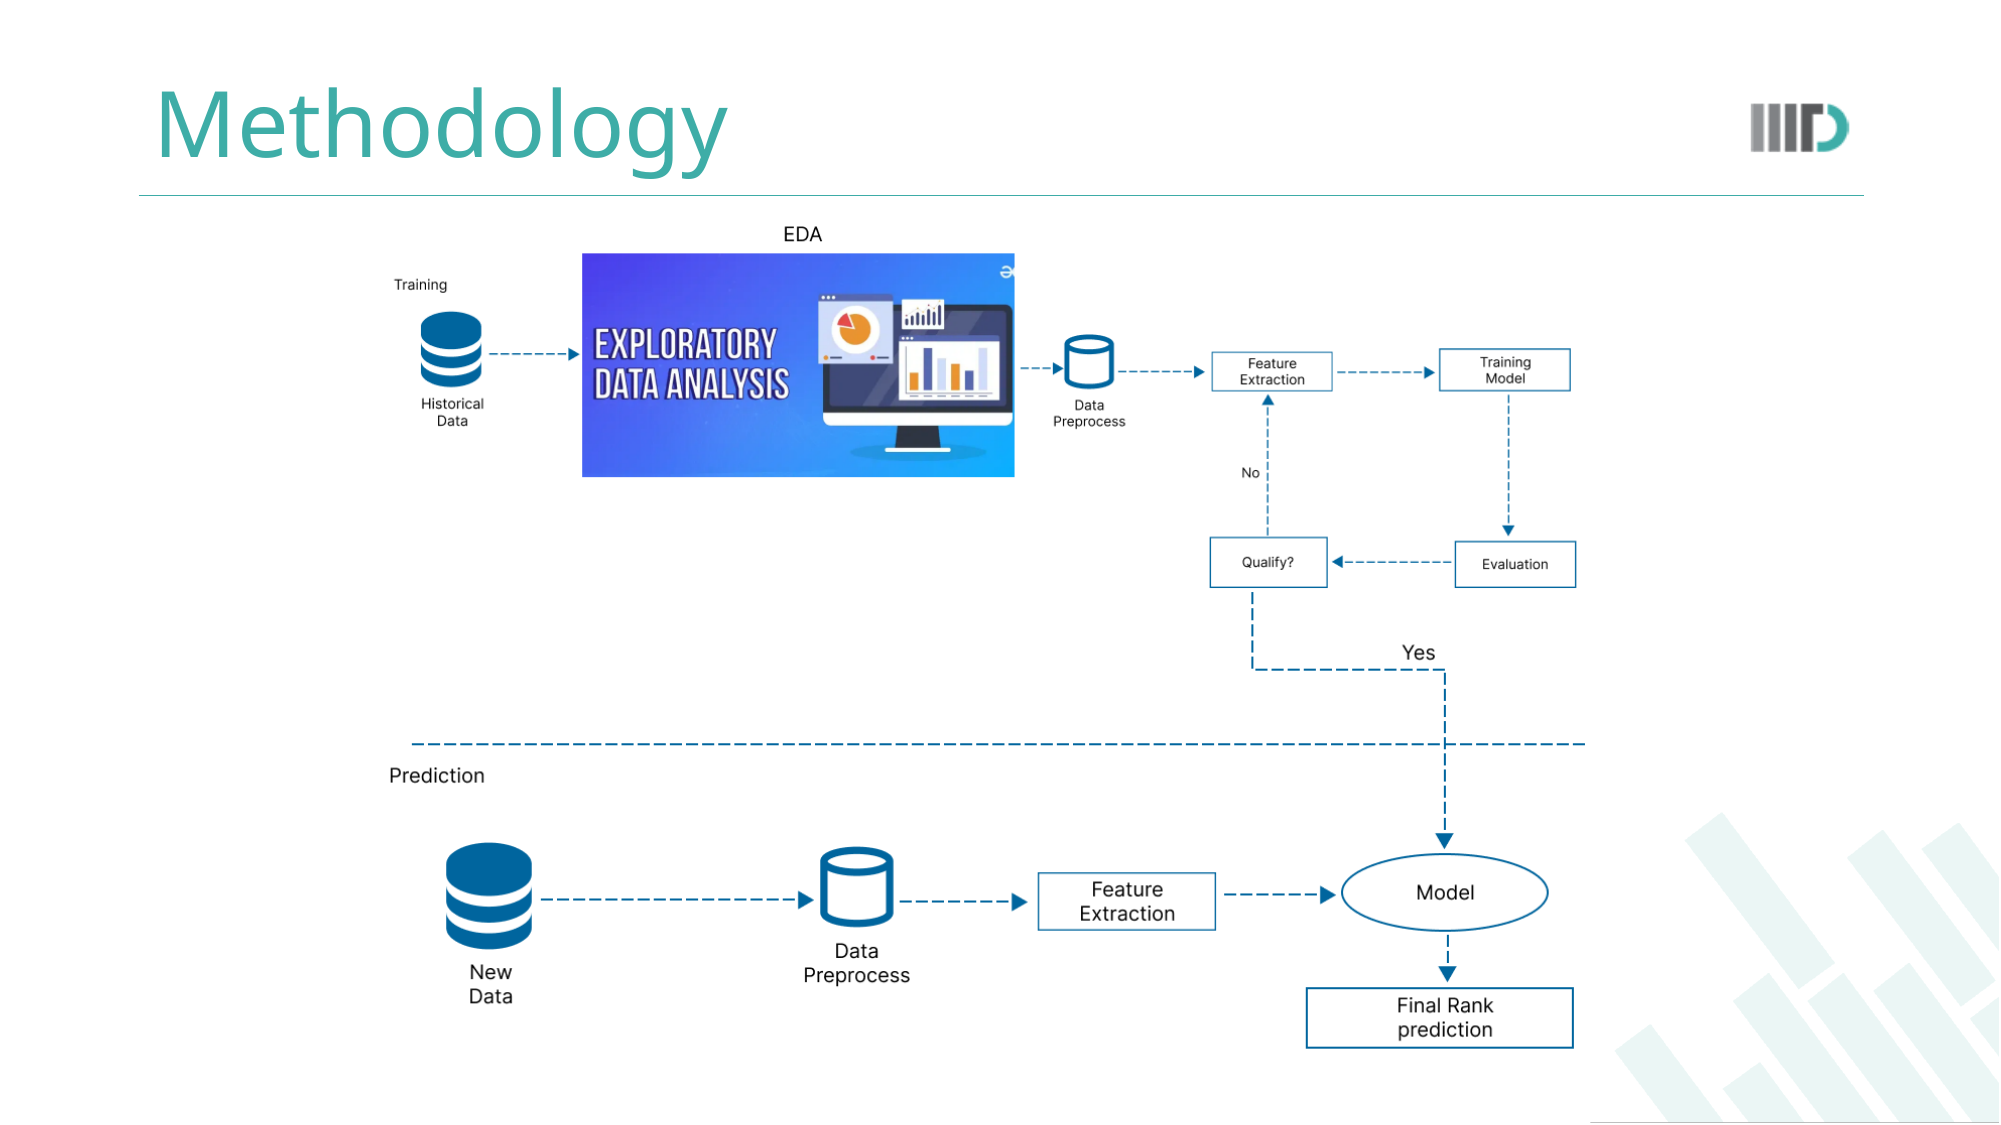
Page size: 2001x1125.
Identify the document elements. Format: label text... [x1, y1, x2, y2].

title Methodology [138, 60, 1689, 196]
picture [299, 206, 2000, 1125]
picture [1732, 91, 1864, 165]
